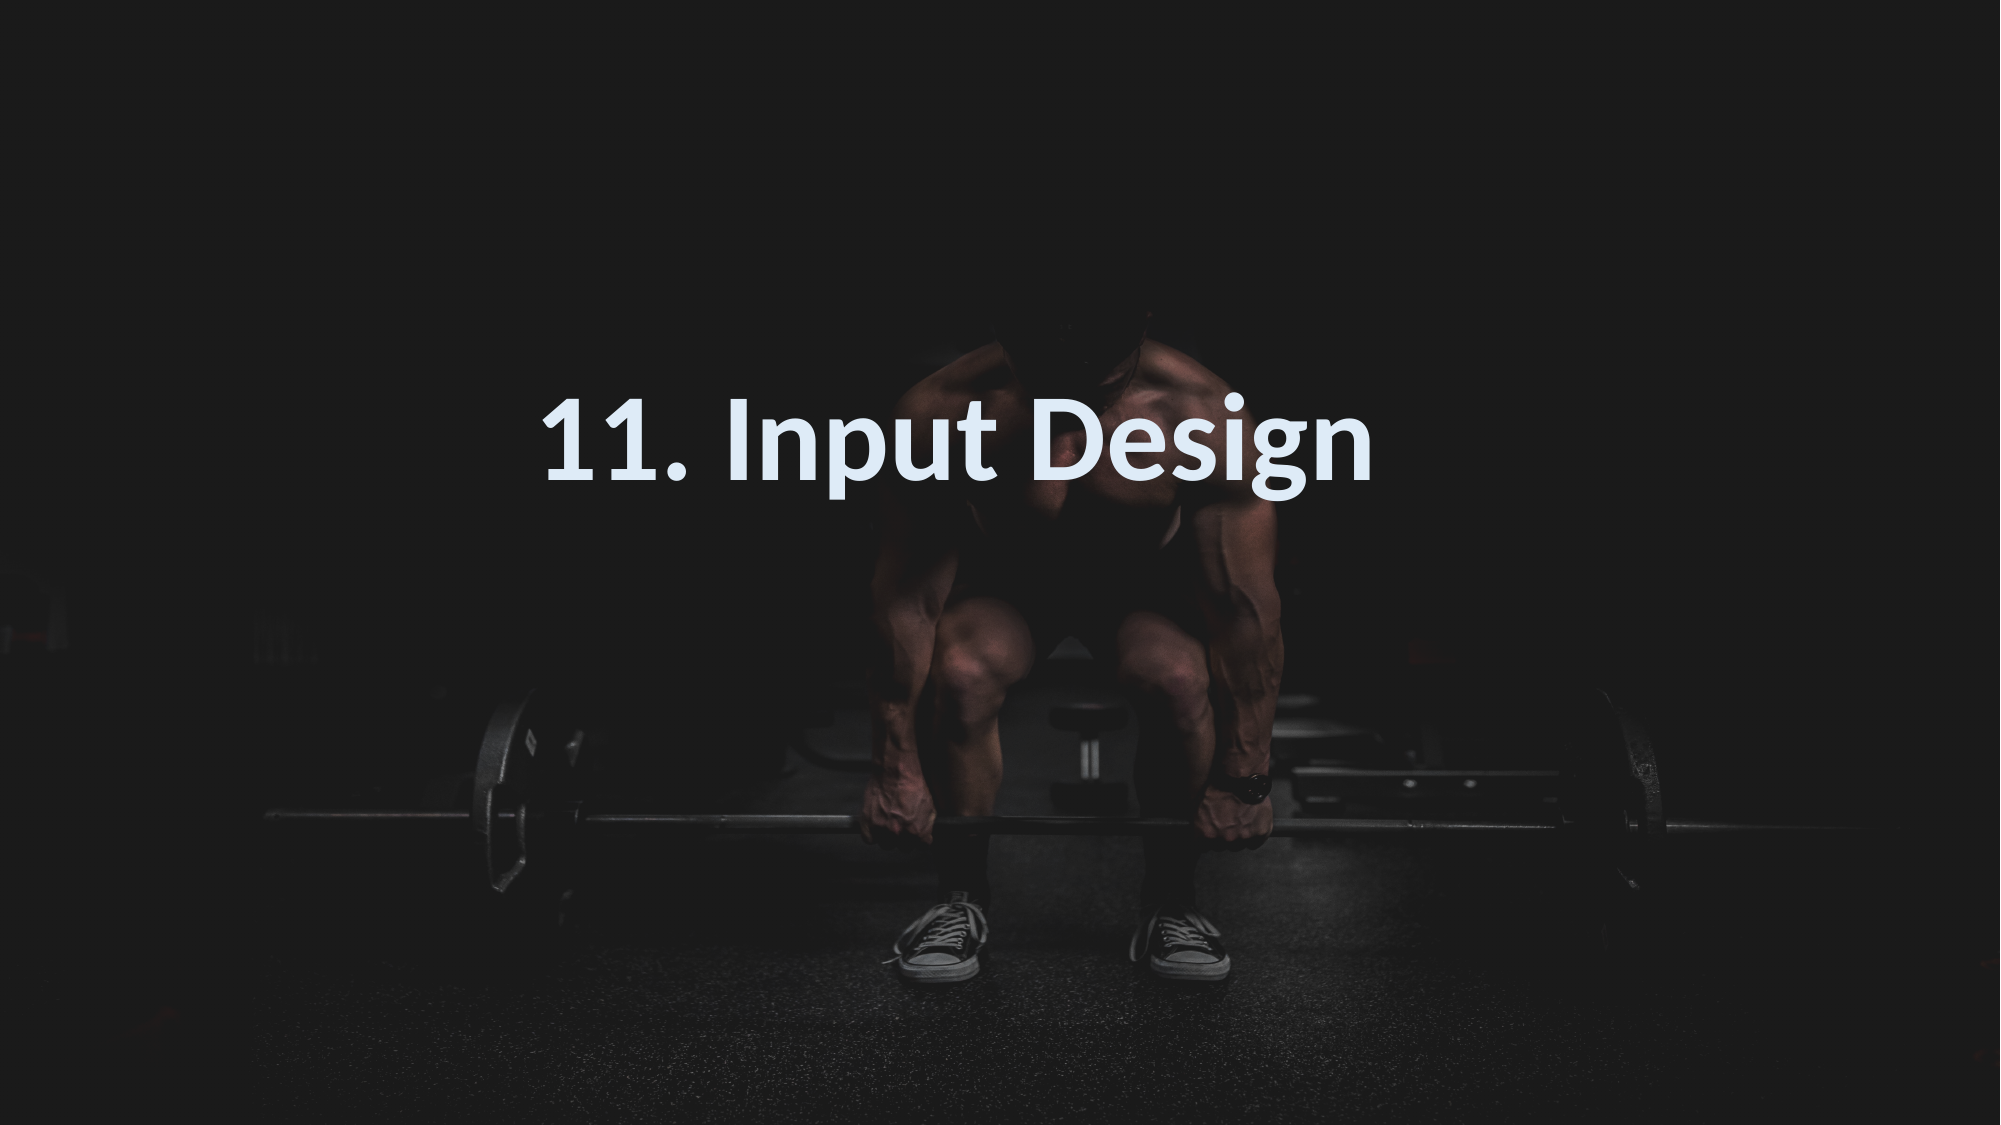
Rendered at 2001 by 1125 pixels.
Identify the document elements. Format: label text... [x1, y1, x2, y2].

text_box 11. Input Design [519, 348, 1392, 514]
